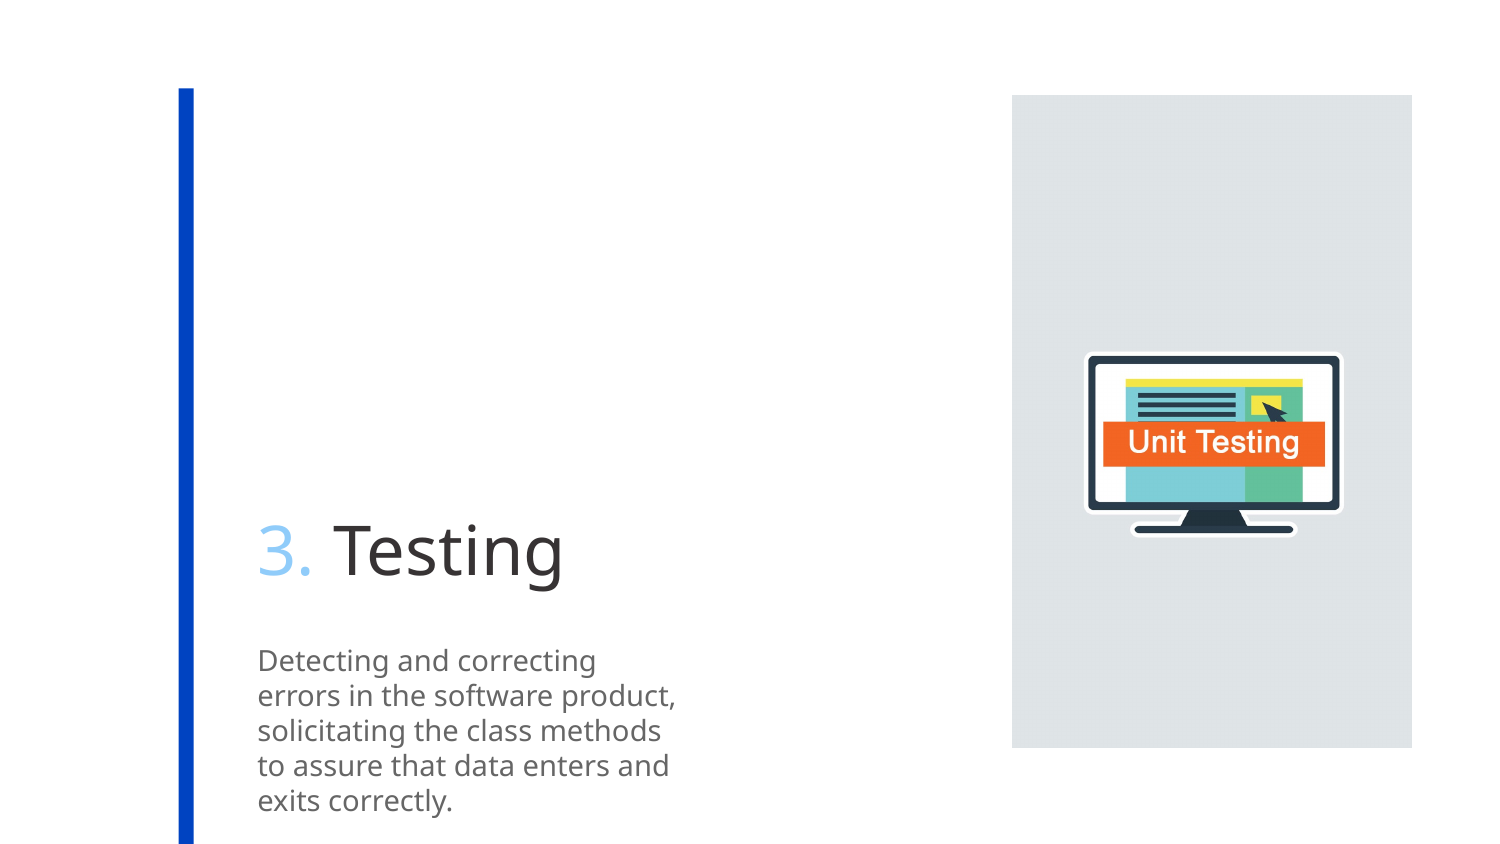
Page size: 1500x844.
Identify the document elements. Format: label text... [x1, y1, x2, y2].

picture [1012, 95, 1413, 749]
subtitle Detecting and correcting errors in the software product, solicitating the class methods to assure that data enters and exits correctly. [242, 627, 697, 792]
title 3. Testing [242, 343, 890, 604]
